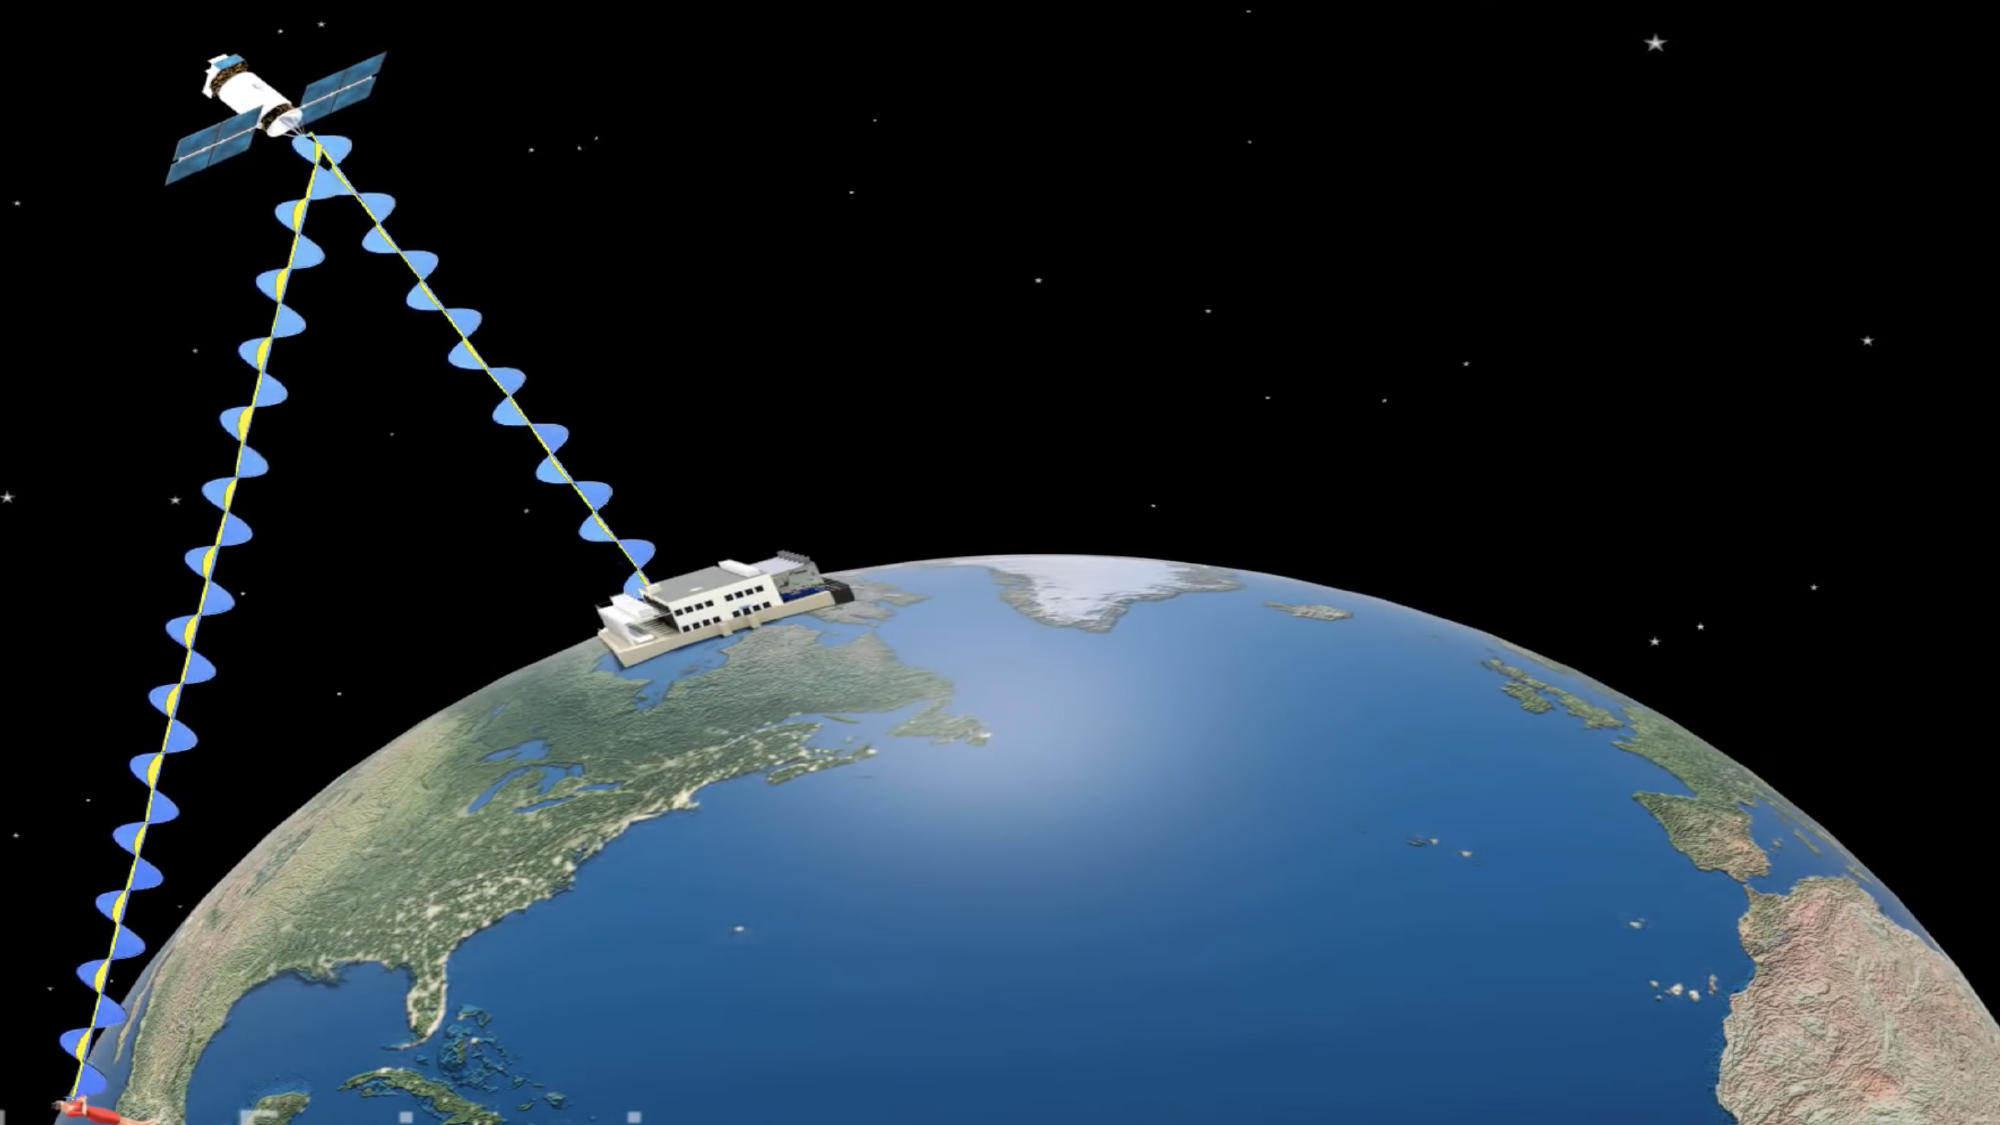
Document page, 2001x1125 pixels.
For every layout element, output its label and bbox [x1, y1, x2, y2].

list [0, 0, 2000, 1125]
